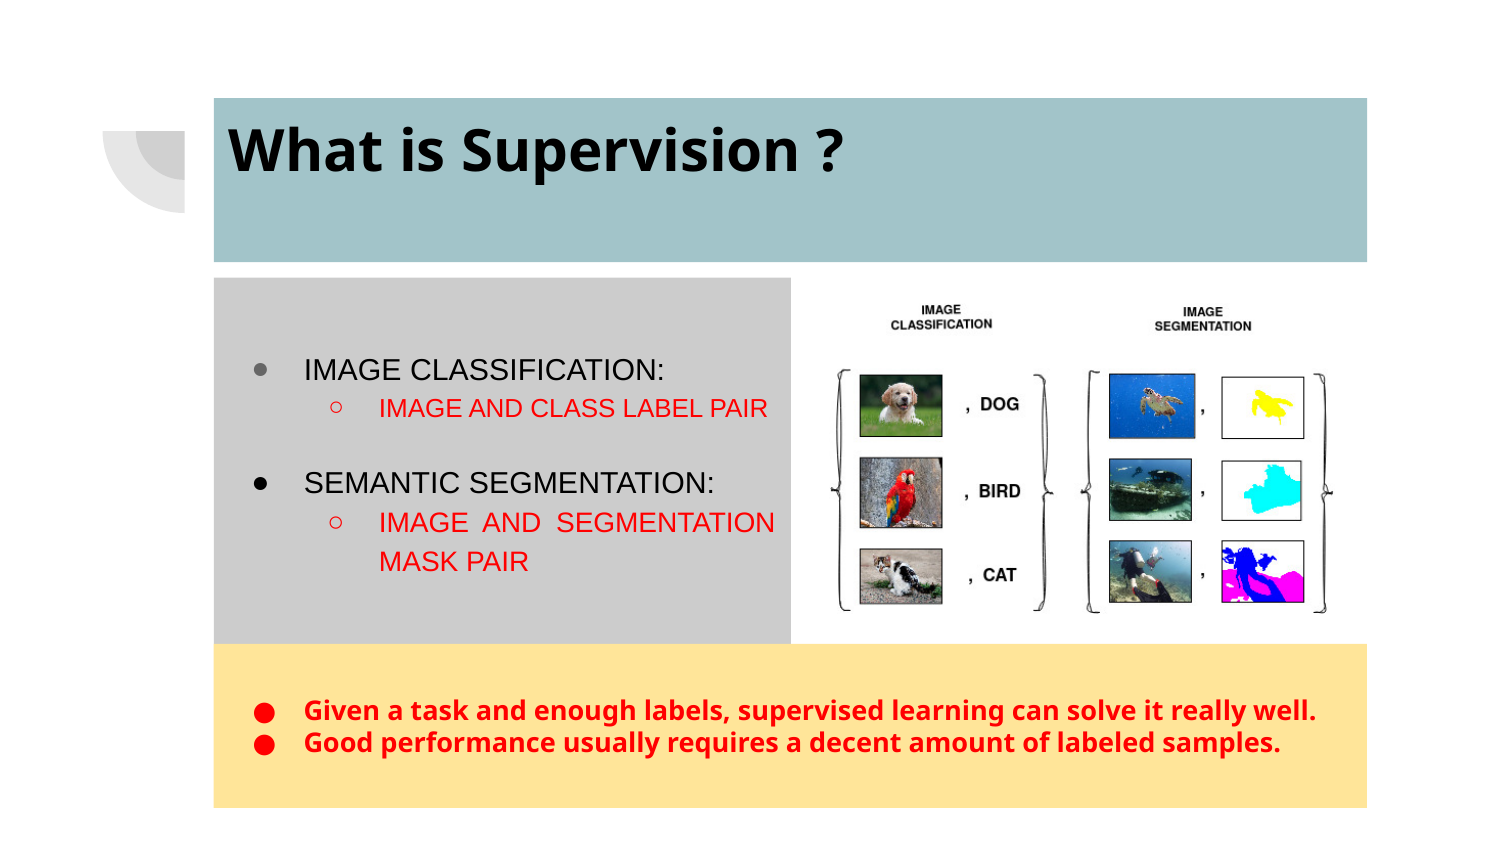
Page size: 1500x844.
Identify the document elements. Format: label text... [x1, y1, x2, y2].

title What is Supervision ? [213, 98, 1368, 263]
list IMAGE CLASSIFICATION: IMAGE AND CLASS LABEL PAIR SEMANTIC SEGMENTATION: IMAGE AND SEGMENTATION MASK PAIR [213, 277, 791, 643]
text_box Given a task and enough labels, supervised learning can solve it really well. Good performance usually requires a decent amount of labeled samples. [213, 643, 1367, 808]
picture [829, 302, 1335, 614]
